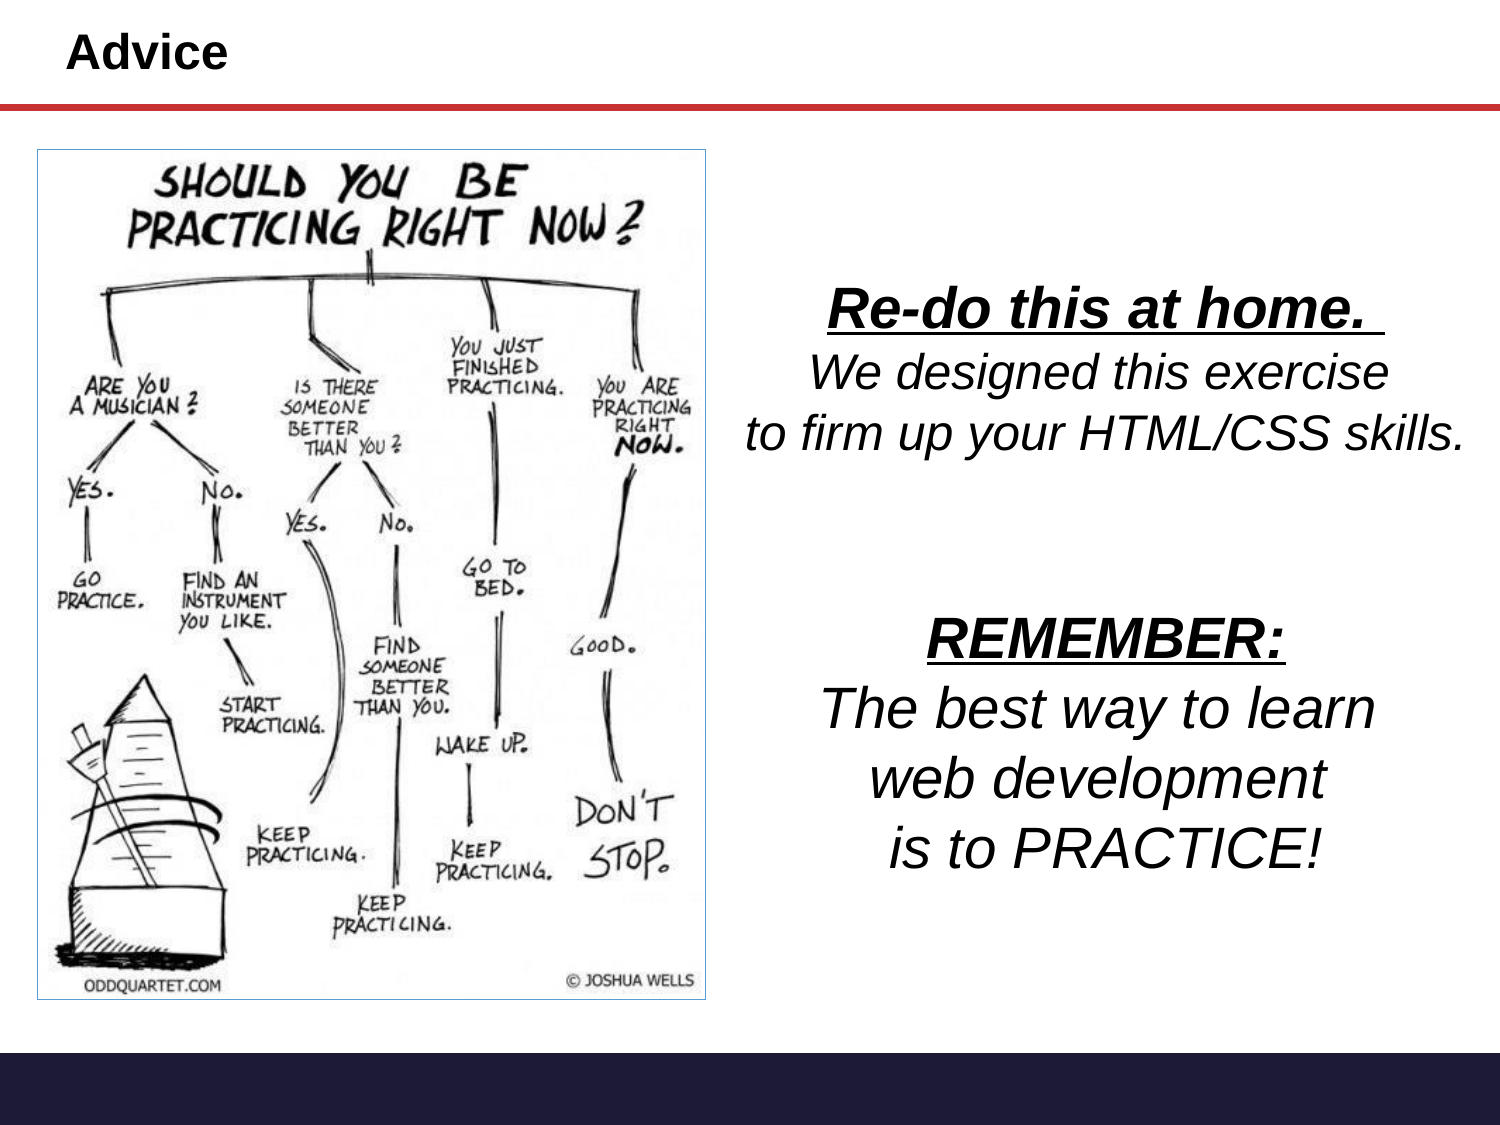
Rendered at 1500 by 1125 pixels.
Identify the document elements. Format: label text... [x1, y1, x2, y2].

title Advice [50, 0, 948, 108]
picture [37, 149, 706, 1000]
text_box Re-do this at home. We designed this exercise to firm up your HTML/CSS skills. REMEMBER: The best way to learn web development is to PRACTICE! [724, 404, 1488, 745]
